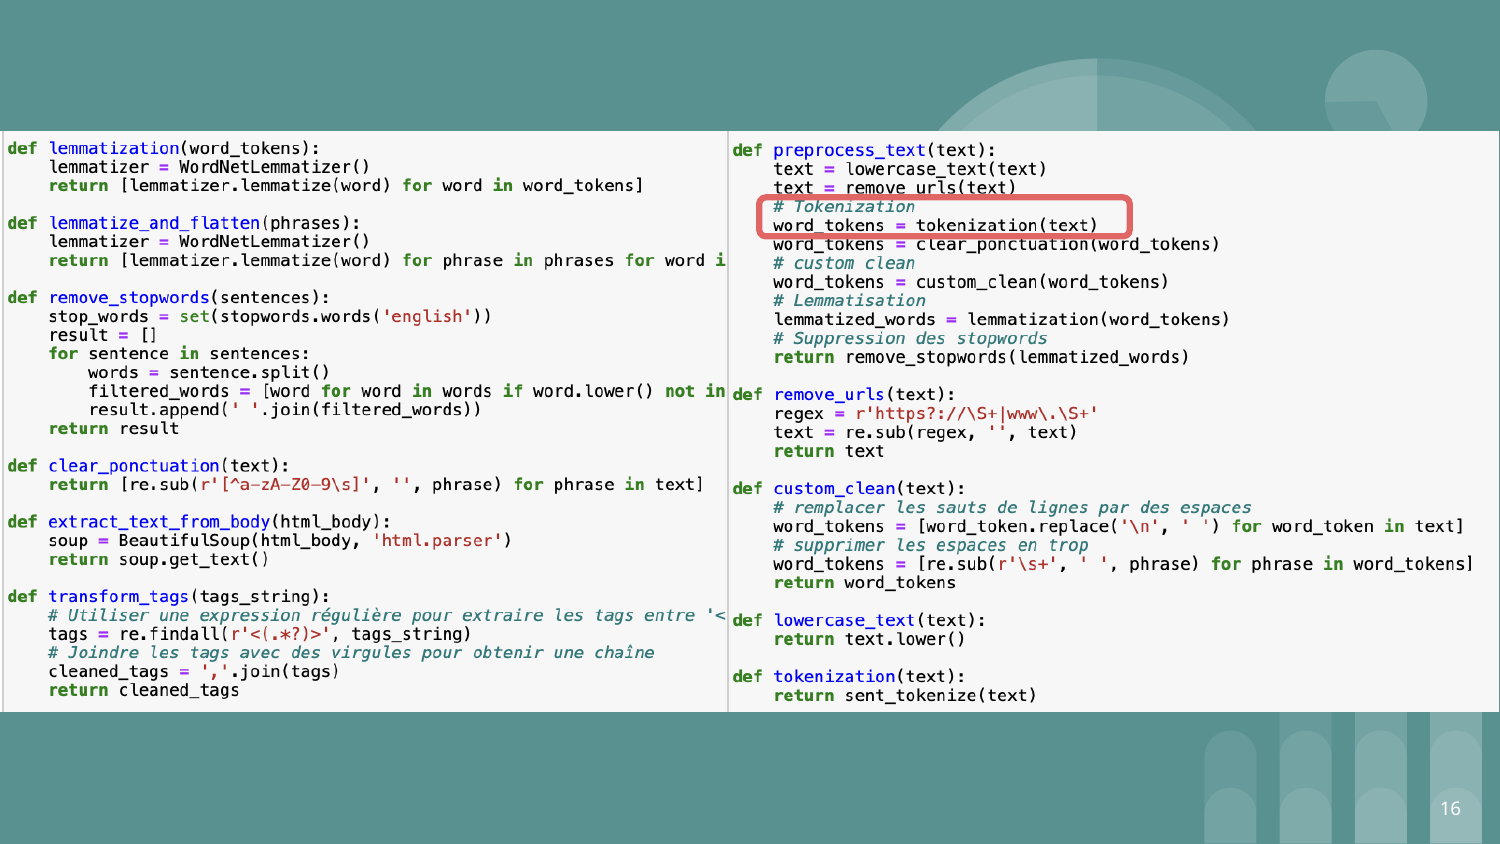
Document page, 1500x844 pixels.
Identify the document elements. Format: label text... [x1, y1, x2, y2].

slide_number ‹#› [1386, 777, 1477, 842]
picture [0, 131, 1500, 713]
